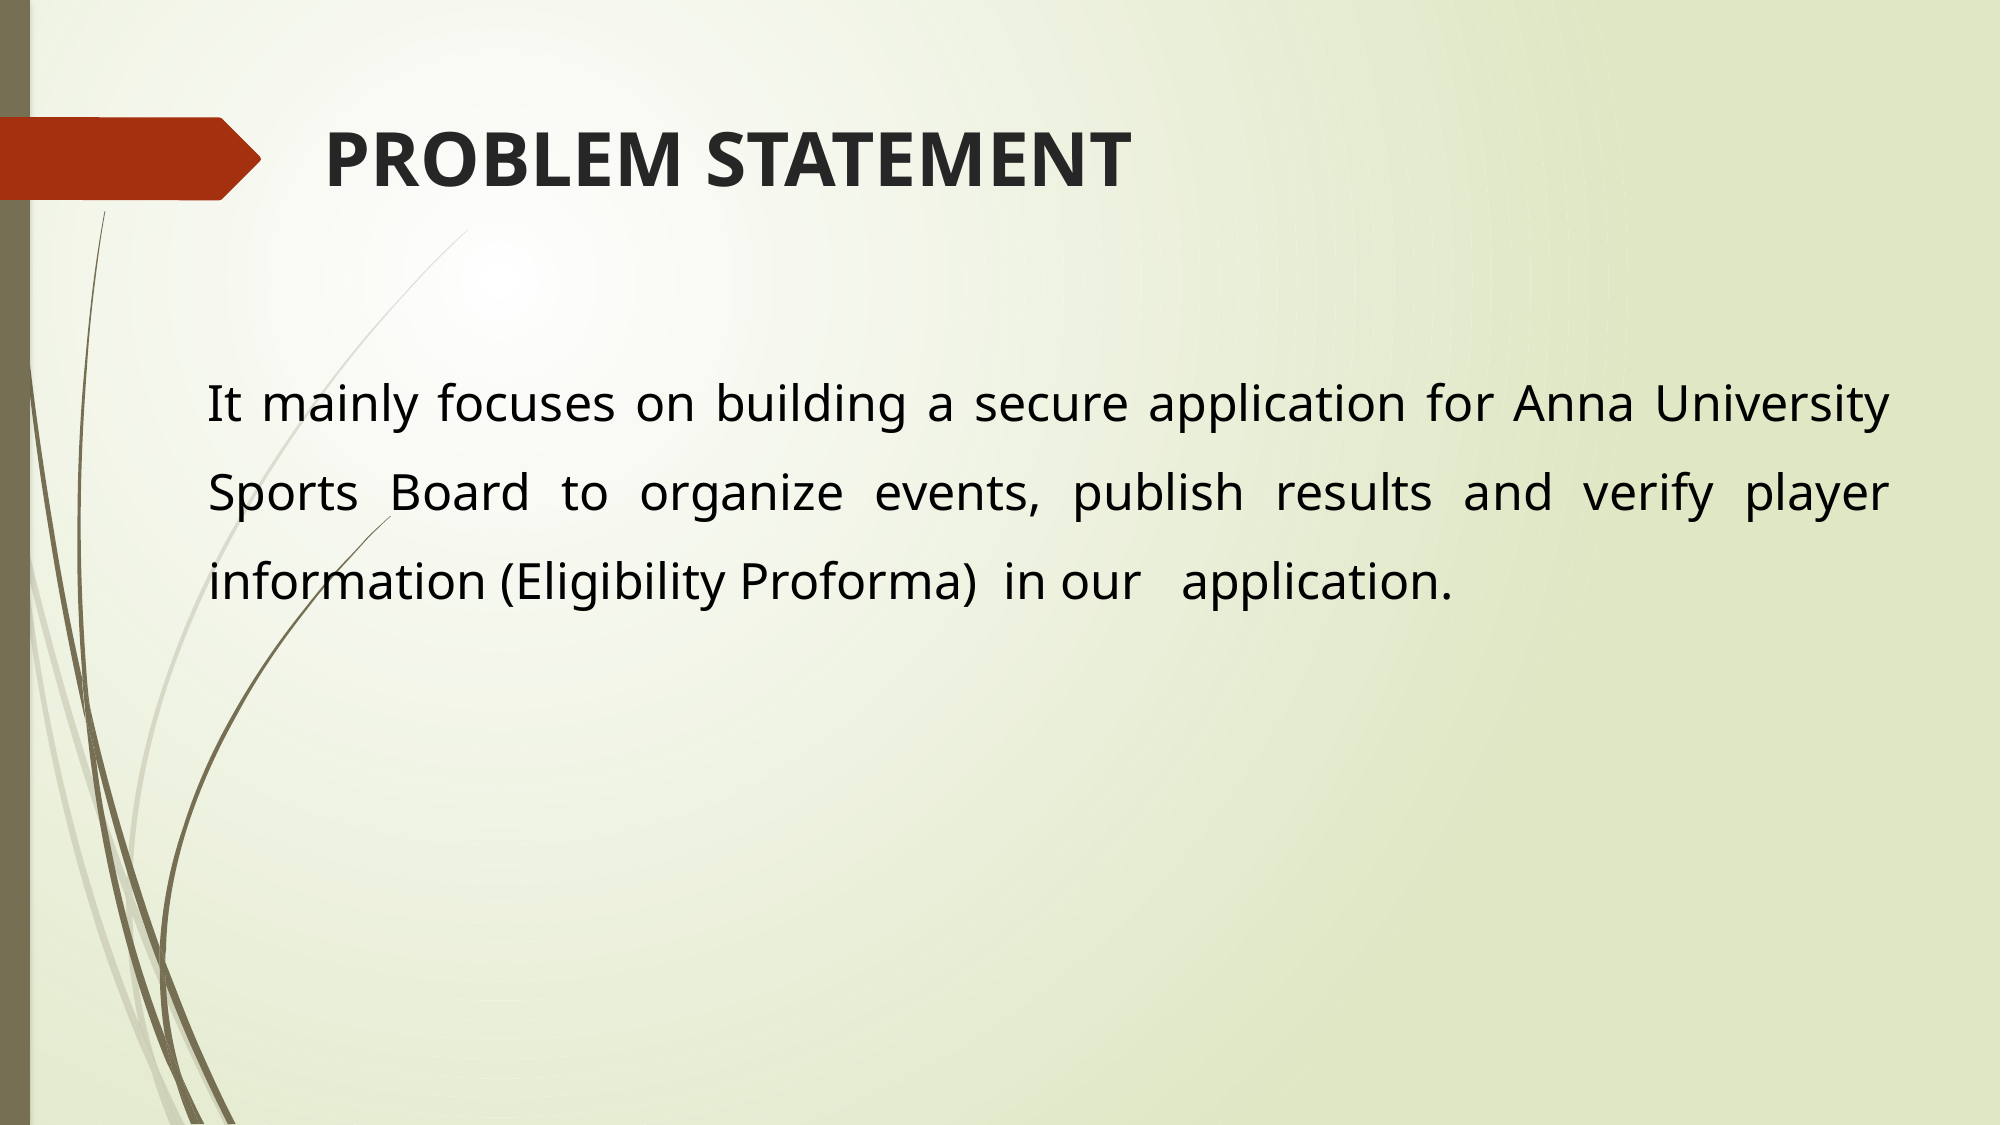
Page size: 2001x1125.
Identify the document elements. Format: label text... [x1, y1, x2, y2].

text_box It mainly focuses on building a secure application for Anna University Sports Board to organize events, publish results and verify player information (Eligibility Proforma) in our application. [192, 271, 1923, 617]
title PROBLEM STATEMENT [309, 104, 1691, 255]
